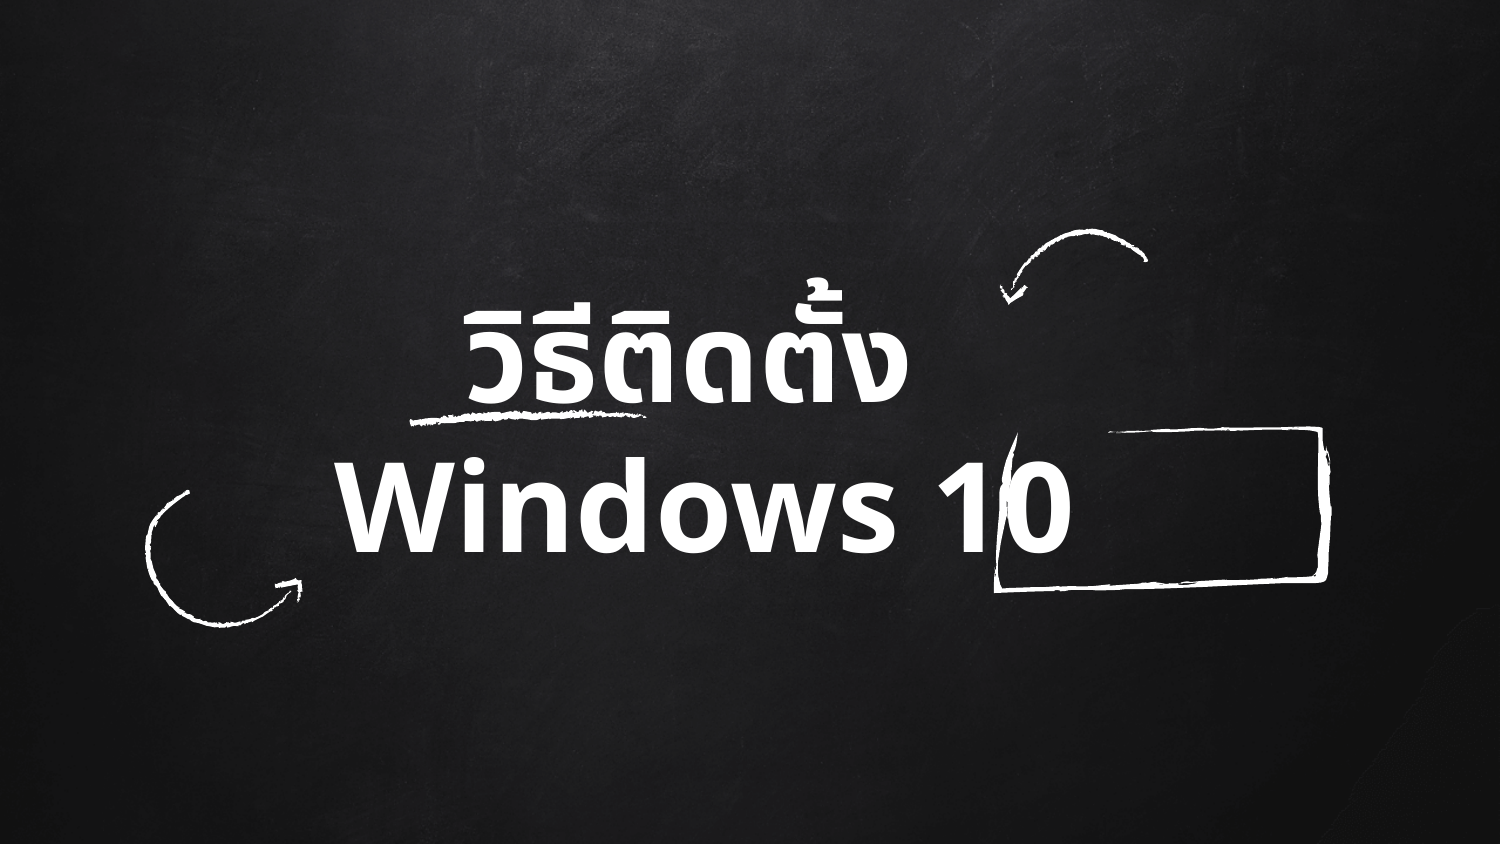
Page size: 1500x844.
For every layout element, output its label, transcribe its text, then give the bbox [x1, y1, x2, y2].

text_box [409, 409, 647, 427]
title วิธีติดตั้ง Windows 10 [116, 221, 1294, 635]
text_box [993, 426, 1332, 594]
picture [0, 0, 1500, 844]
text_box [1011, 220, 1135, 331]
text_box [131, 522, 299, 629]
